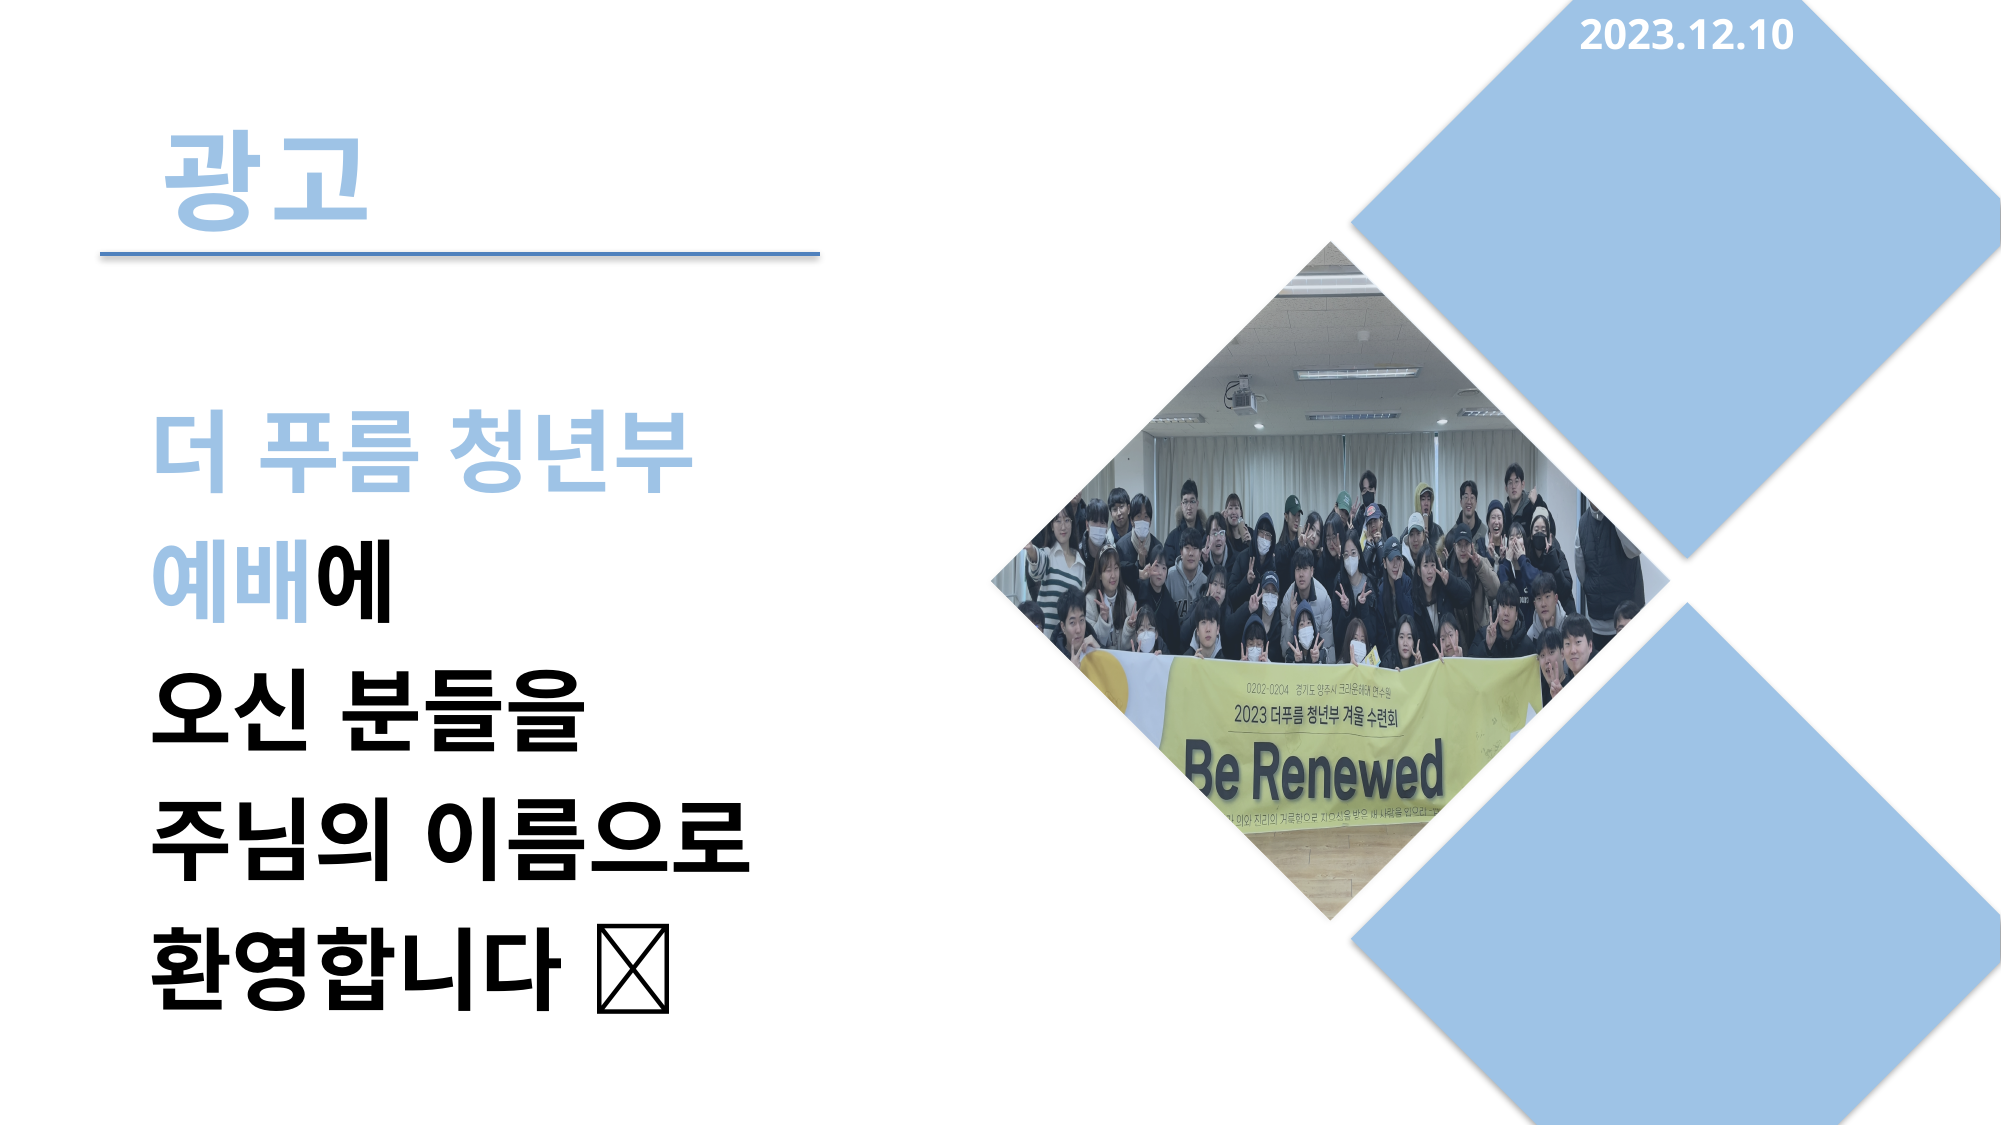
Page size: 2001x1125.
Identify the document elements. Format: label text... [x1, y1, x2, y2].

picture [990, 581, 1330, 921]
list 2023.12.10 [1549, 0, 1825, 65]
